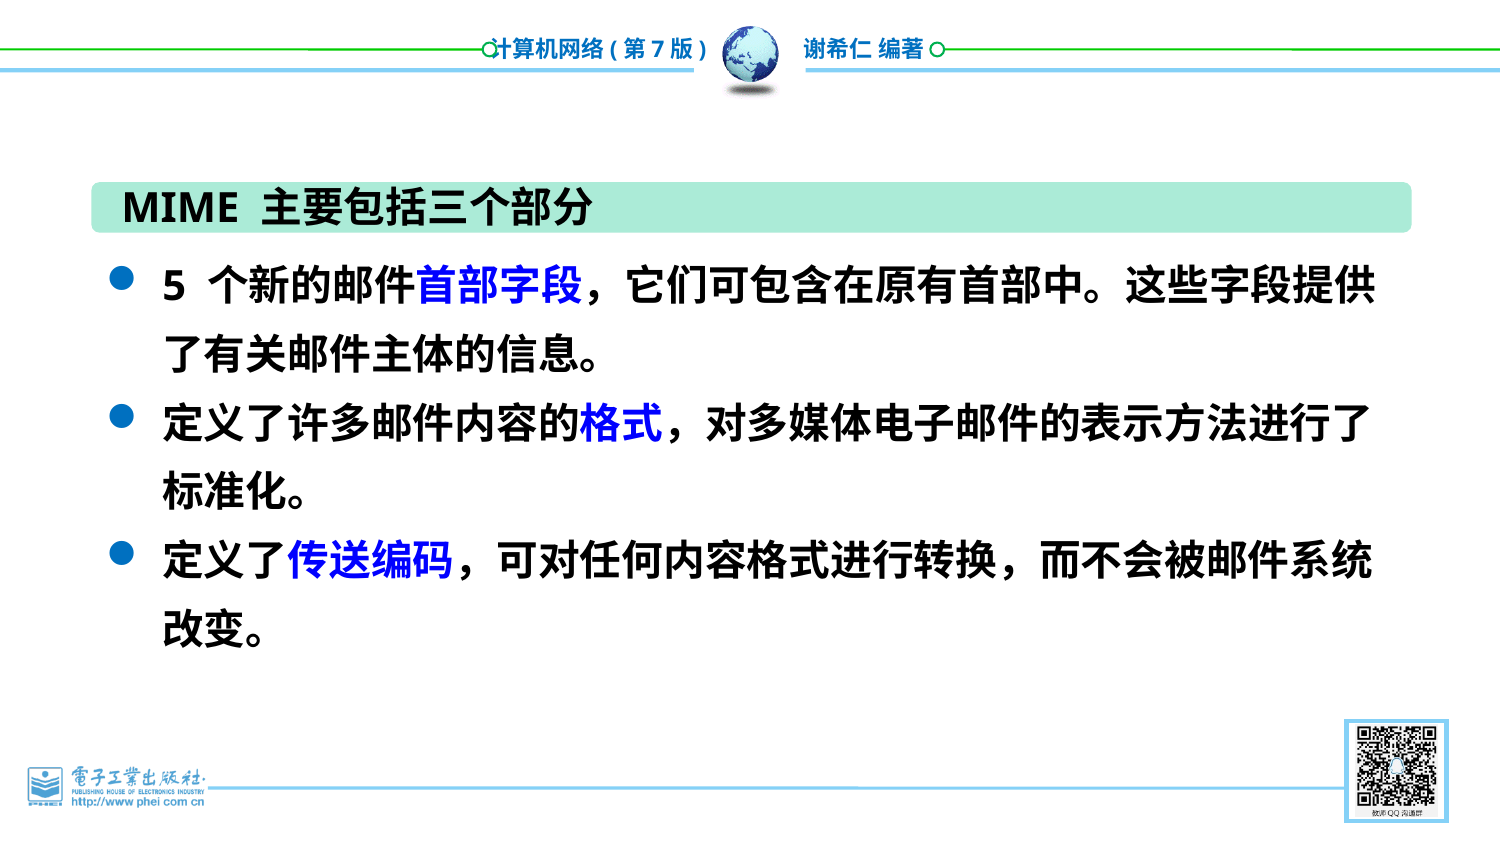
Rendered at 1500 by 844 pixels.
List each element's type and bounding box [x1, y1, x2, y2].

picture [720, 24, 780, 100]
picture [1355, 724, 1438, 817]
picture [23, 764, 208, 809]
text_box [91, 173, 1412, 660]
